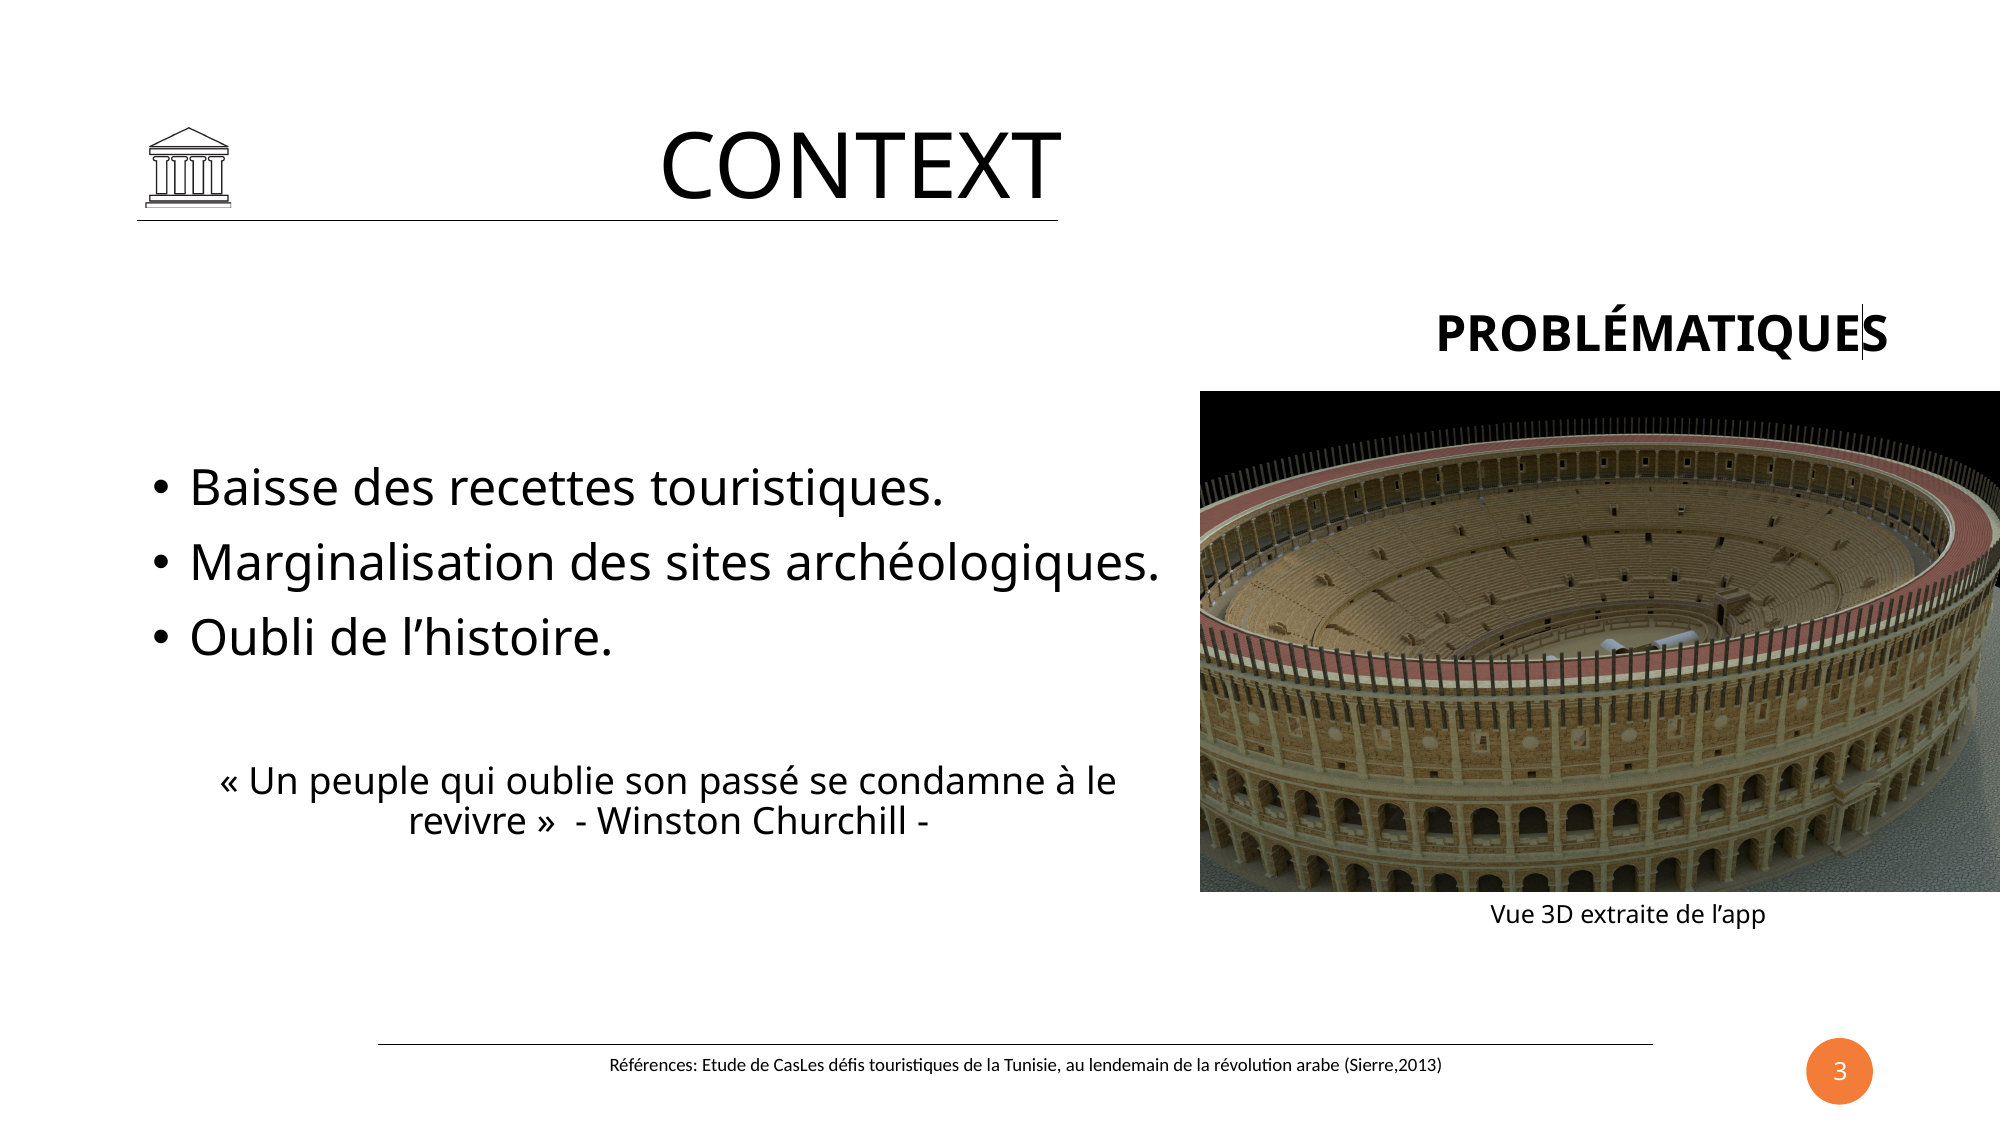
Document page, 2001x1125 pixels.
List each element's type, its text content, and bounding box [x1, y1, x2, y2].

text_box PROBLÉMATIQUES [1420, 294, 1978, 391]
title CONTEXT [137, 59, 1078, 278]
picture [145, 126, 232, 208]
text_box [1863, 1046, 1874, 1097]
list Baisse des recettes touristiques. Marginalisation des sites archéologiques. Oubli de l’histoire. « Un peuple qui oublie son passé se condamne à le revivre » - Winston Churchill - [137, 299, 1201, 1014]
text_box Vue 3D extraite de l’app [1475, 892, 1782, 936]
text_box Références: Etude de CasLes défis touristiques de la Tunisie, au lendemain de la révolution arabe (Sierre,2013) [594, 1045, 1412, 1083]
text_box [1821, 1036, 1858, 1042]
picture [1200, 391, 2000, 892]
slide_number 4 [1412, 1042, 1863, 1103]
